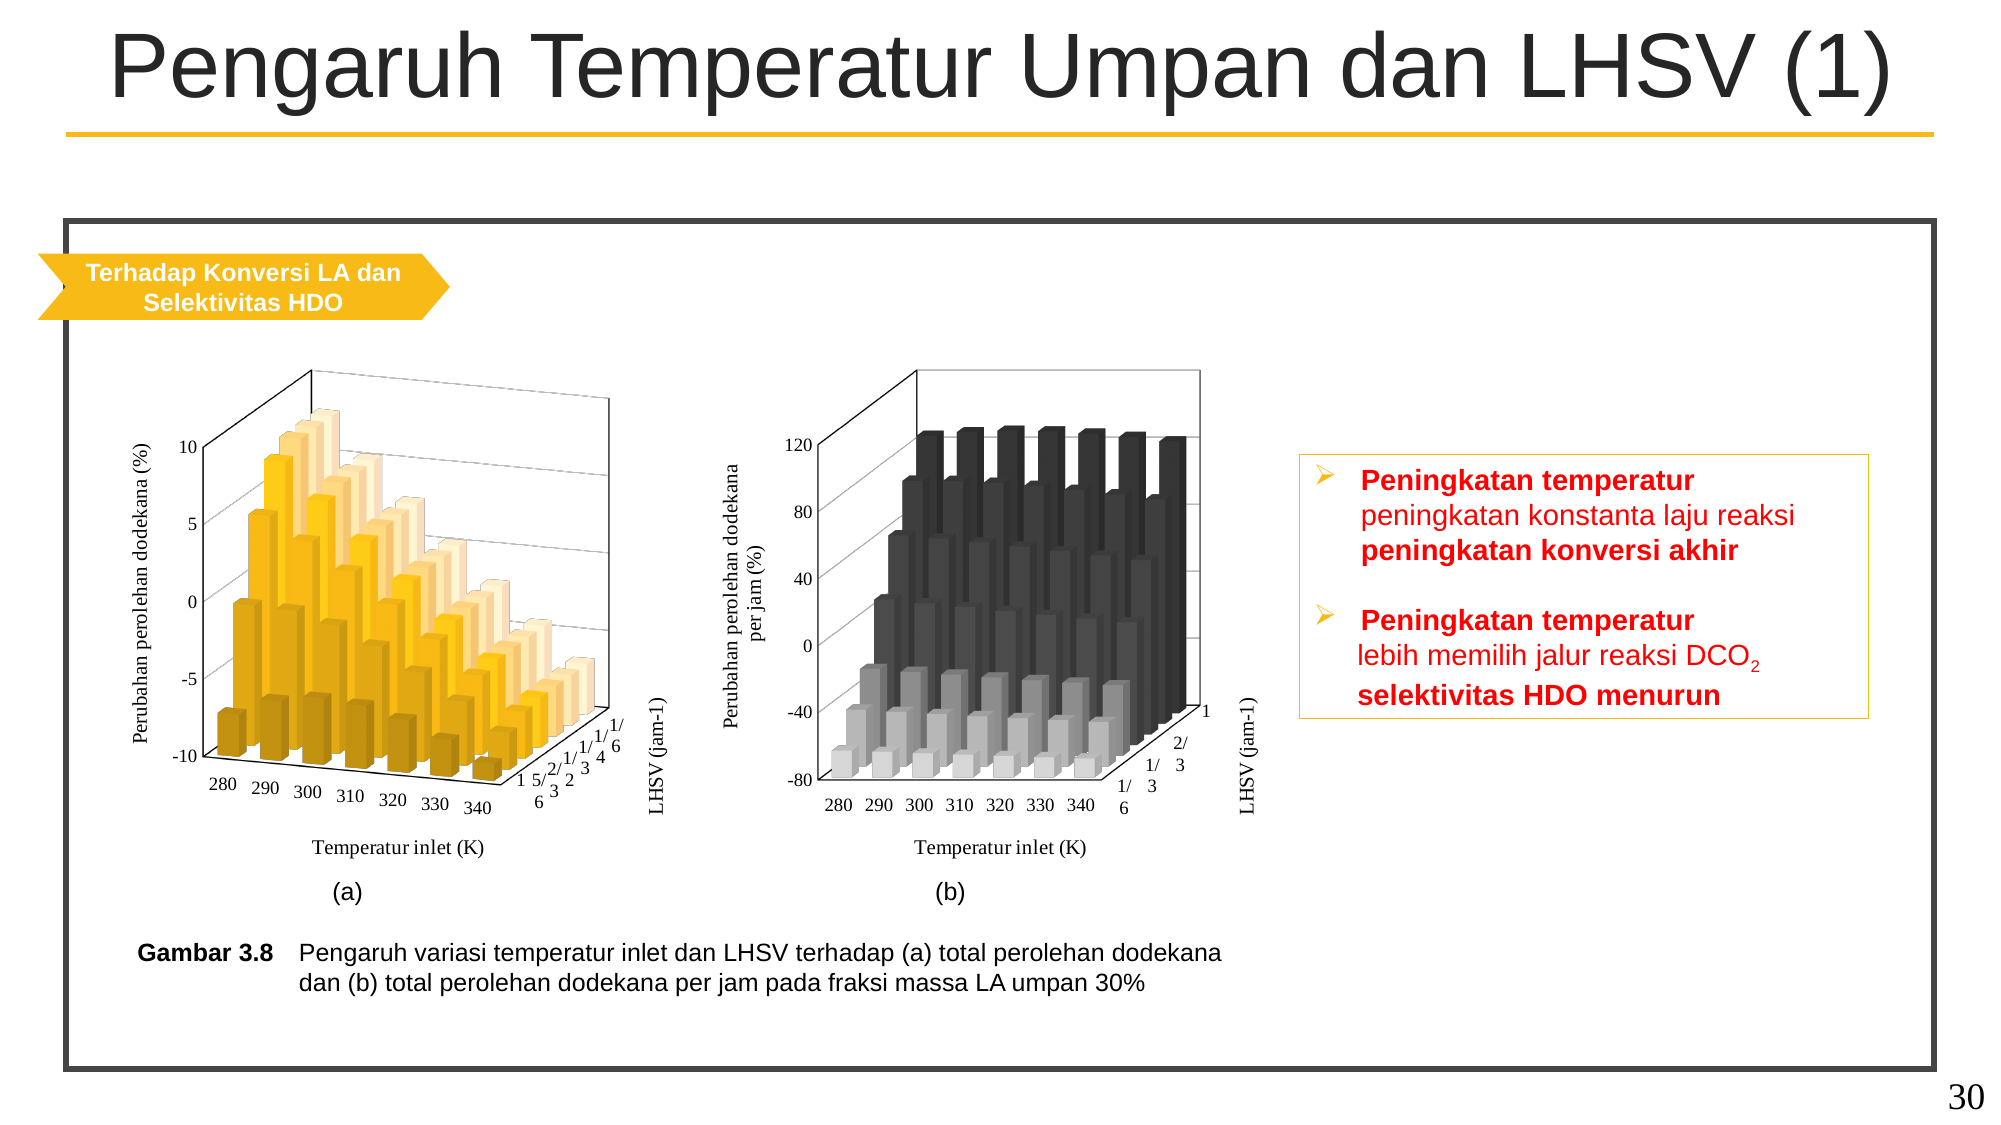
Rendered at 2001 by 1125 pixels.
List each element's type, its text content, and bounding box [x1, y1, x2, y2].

text_box Terhadap Konversi LA dan Selektivitas HDO [35, 252, 452, 321]
chart [95, 358, 1277, 891]
text_box Gambar 3.8 Pengaruh variasi temperatur inlet dan LHSV terhadap (a) total perolehan dodekana dan (b) total perolehan dodekana per jam pada fraksi massa LA umpan 30% [122, 929, 1249, 1005]
list Pengaruh Temperatur Umpan dan LHSV (1) [53, 8, 1952, 127]
text_box (b) [919, 891, 981, 914]
text_box [65, 220, 1935, 1070]
text_box (a) [317, 891, 379, 914]
